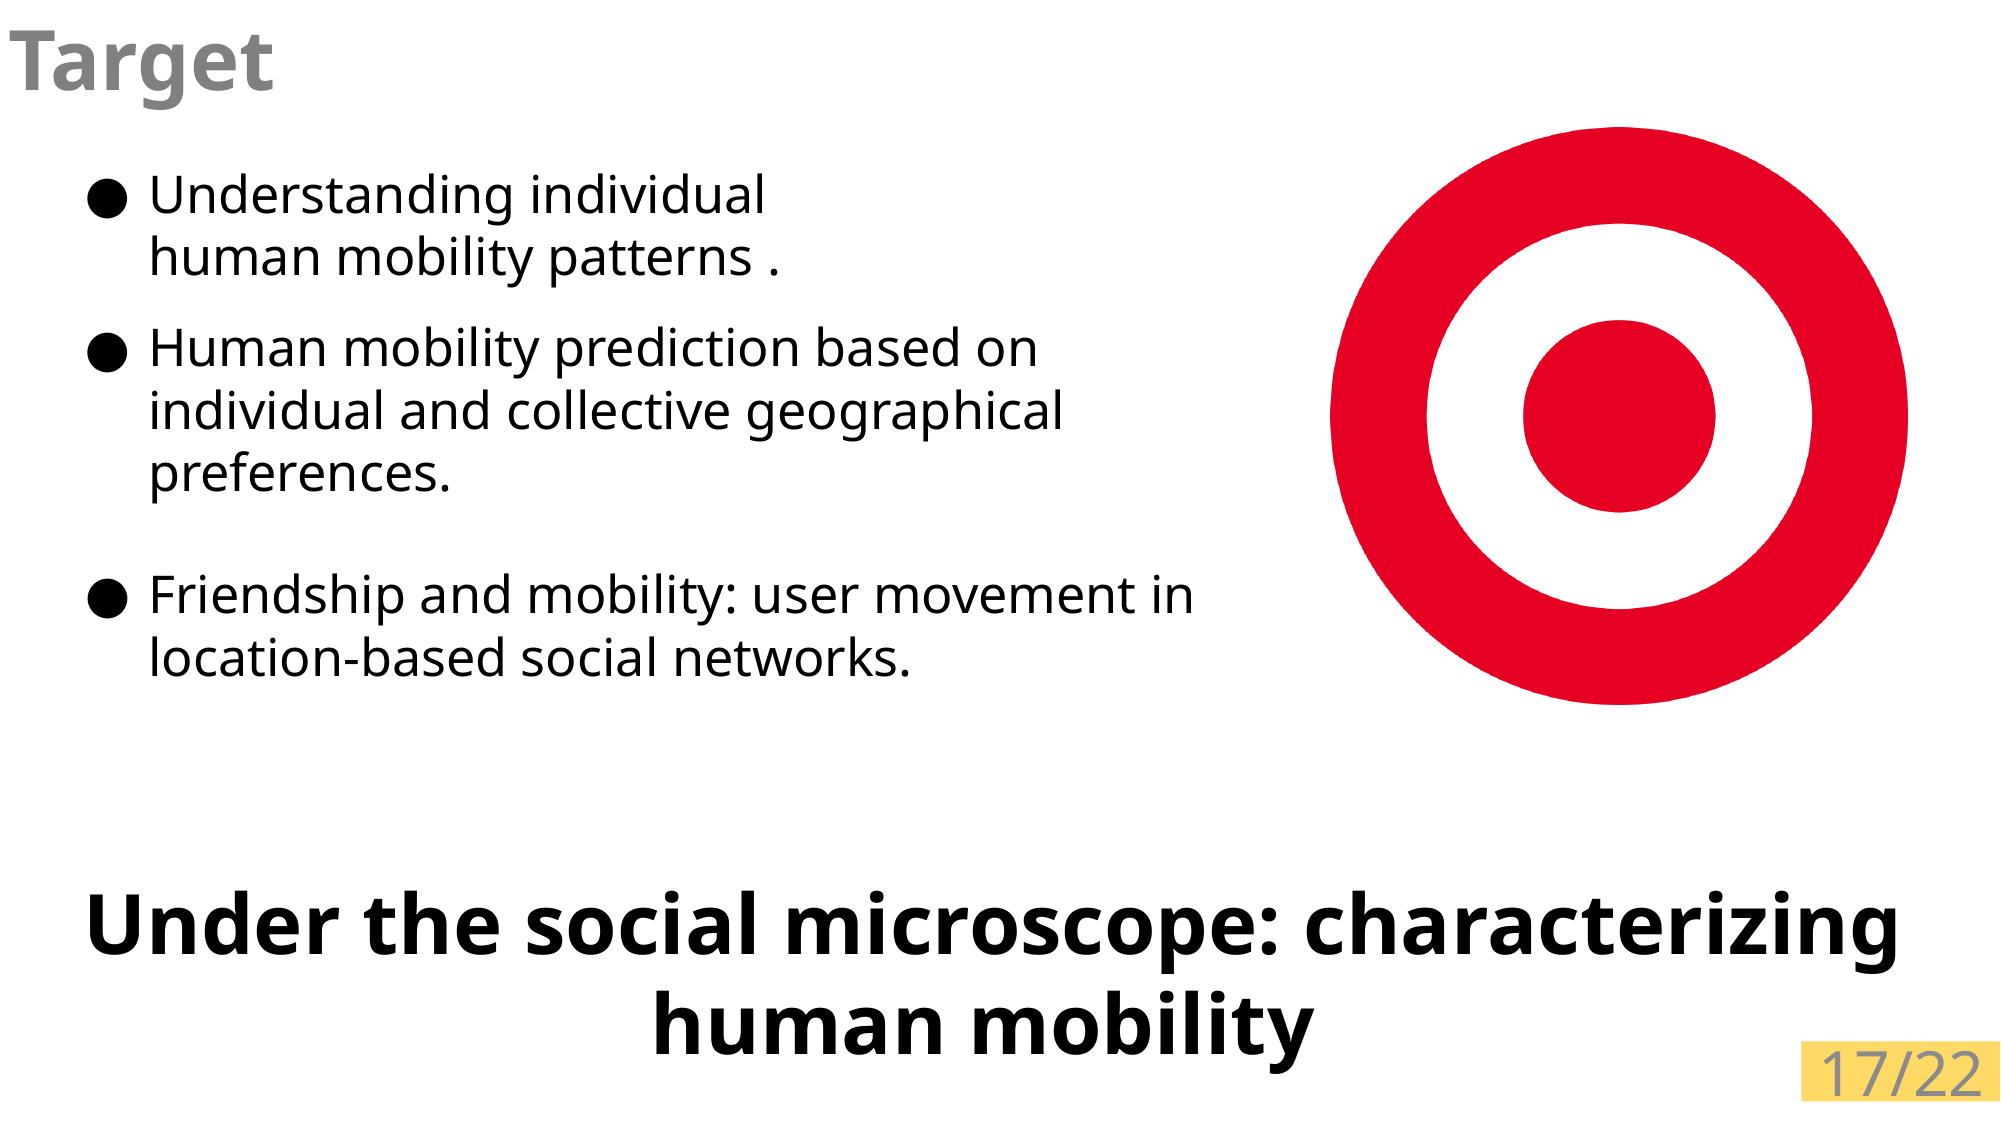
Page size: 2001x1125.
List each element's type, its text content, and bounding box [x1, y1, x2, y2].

text_box Target [0, 0, 285, 128]
slide_number 17/22 [1801, 1041, 2000, 1102]
picture [1330, 127, 1908, 705]
text_box Understanding individual human mobility patterns . [58, 153, 962, 294]
text_box Friendship and mobility: user movement in location-based social networks. [58, 493, 1243, 699]
text_box Under the social microscope: characterizing human mobility [0, 812, 1988, 1125]
text_box Human mobility prediction based on individual and collective geographical preferences. [58, 307, 1127, 510]
